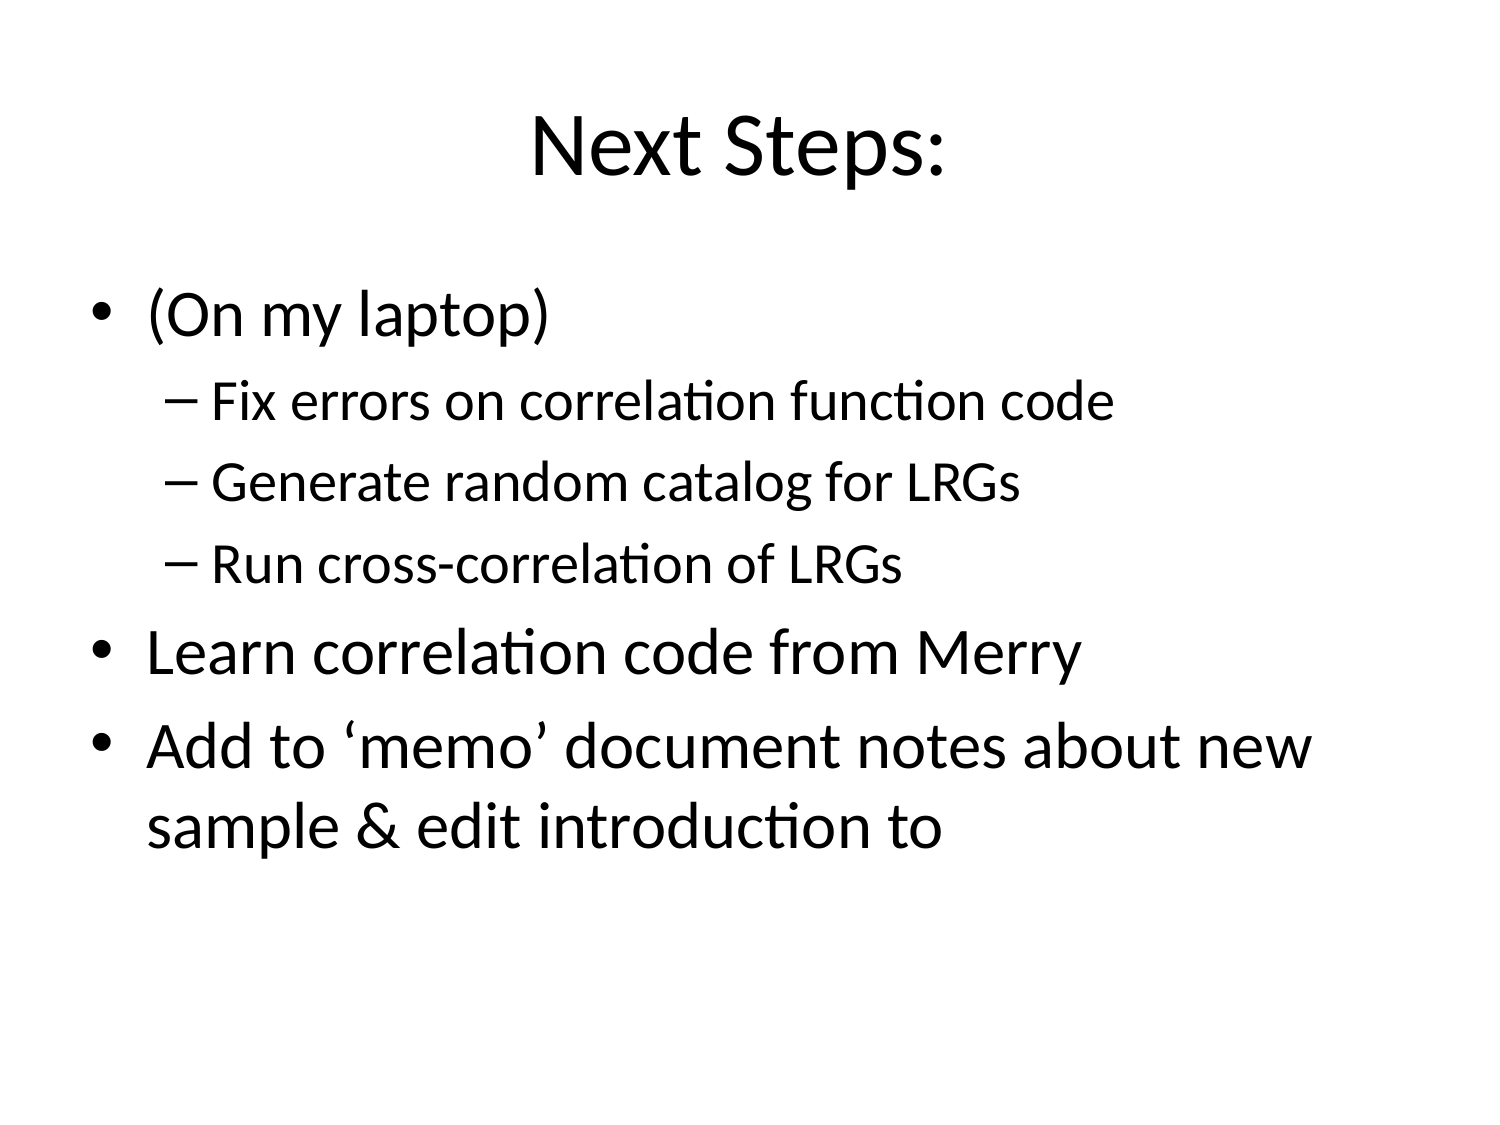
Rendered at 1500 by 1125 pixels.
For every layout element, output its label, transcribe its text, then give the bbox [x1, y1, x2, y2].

list (On my laptop) Fix errors on correlation function code Generate random catalog for LRGs Run cross-correlation of LRGs Learn correlation code from Merry Add to ‘memo’ document notes about new sample & edit introduction to [75, 262, 1425, 1005]
title Next Steps: [75, 45, 1425, 233]
